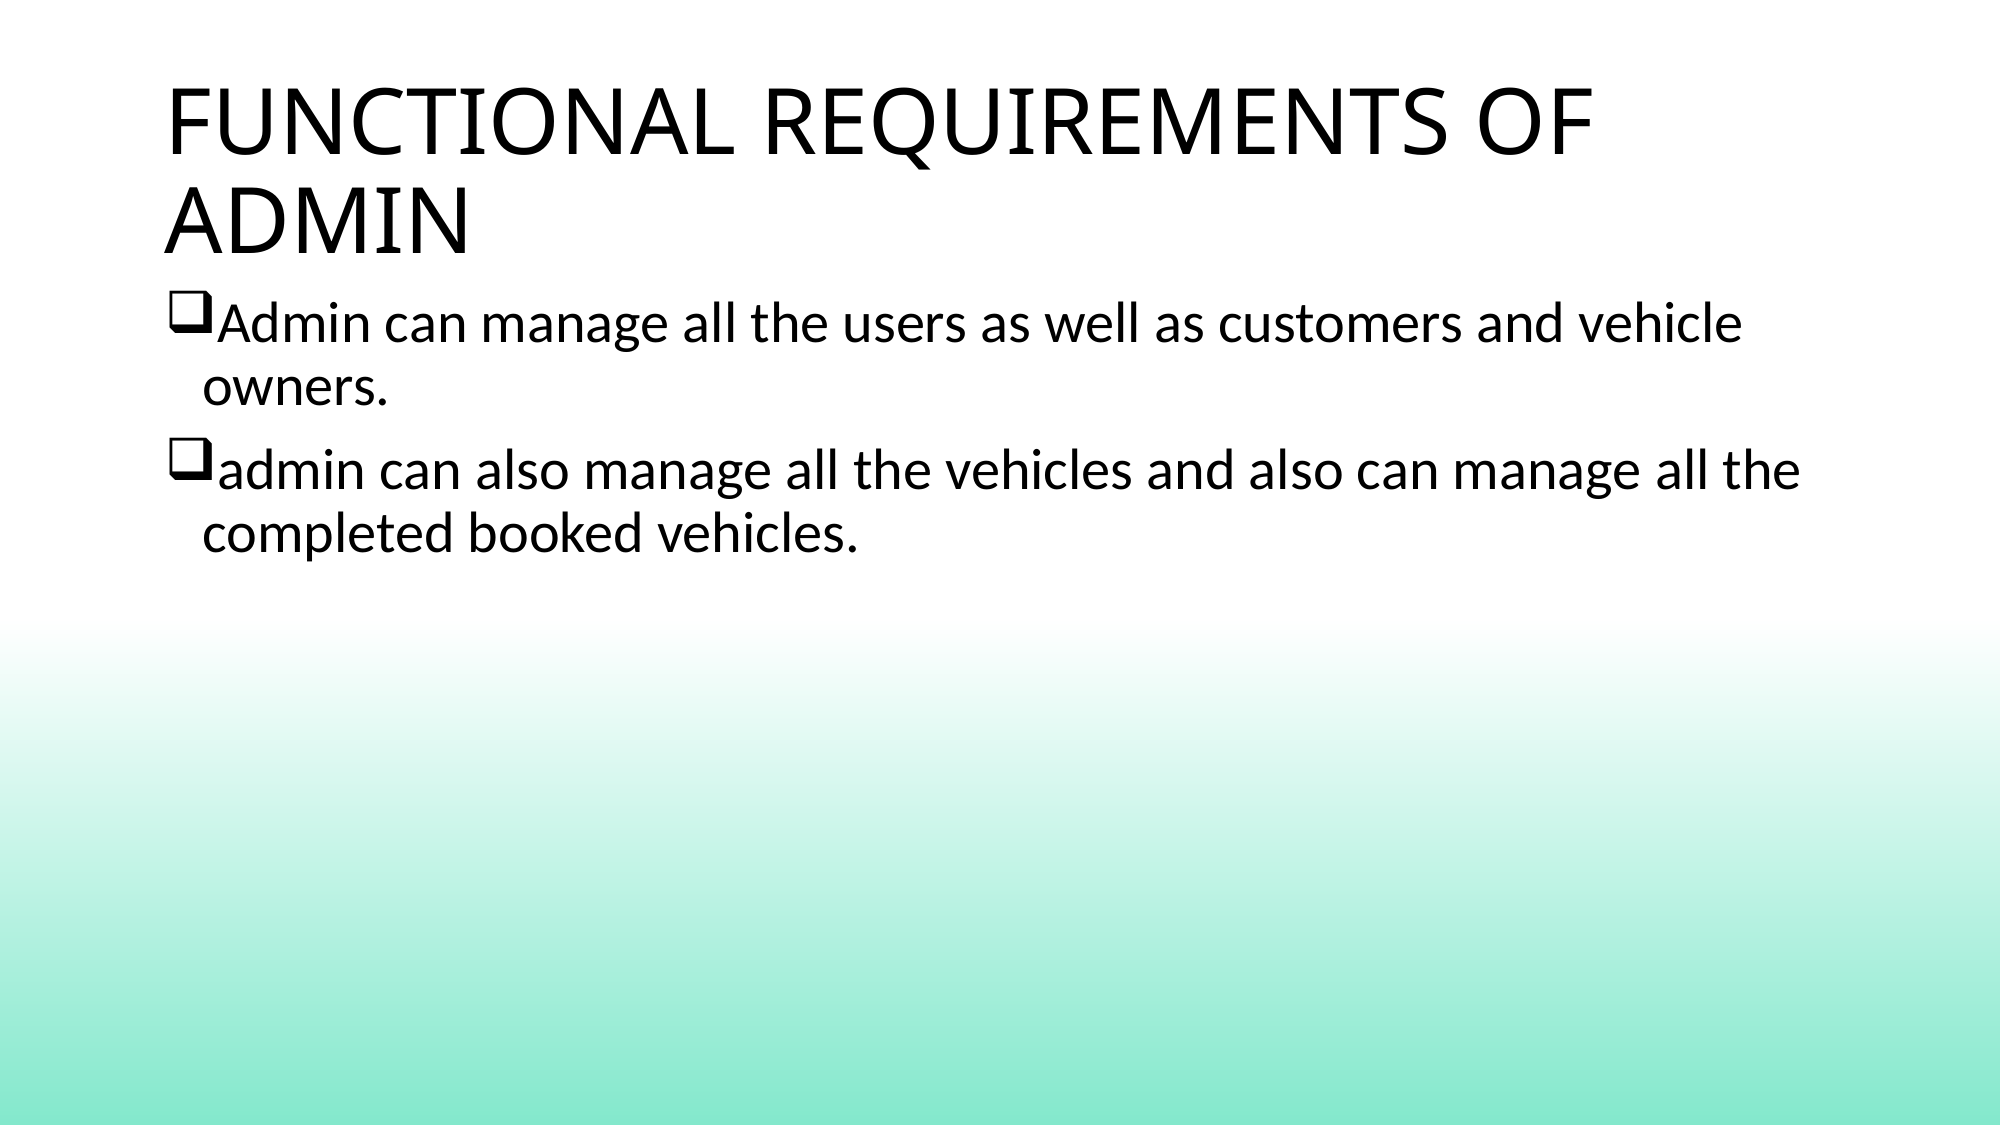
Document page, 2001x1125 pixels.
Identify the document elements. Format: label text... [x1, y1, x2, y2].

title FUNCTIONAL REQUIREMENTS OF ADMIN [149, 101, 1851, 248]
list Admin can manage all the users as well as customers and vehicle owners. admin can also manage all the vehicles and also can manage all the completed booked vehicles. [149, 284, 1850, 950]
